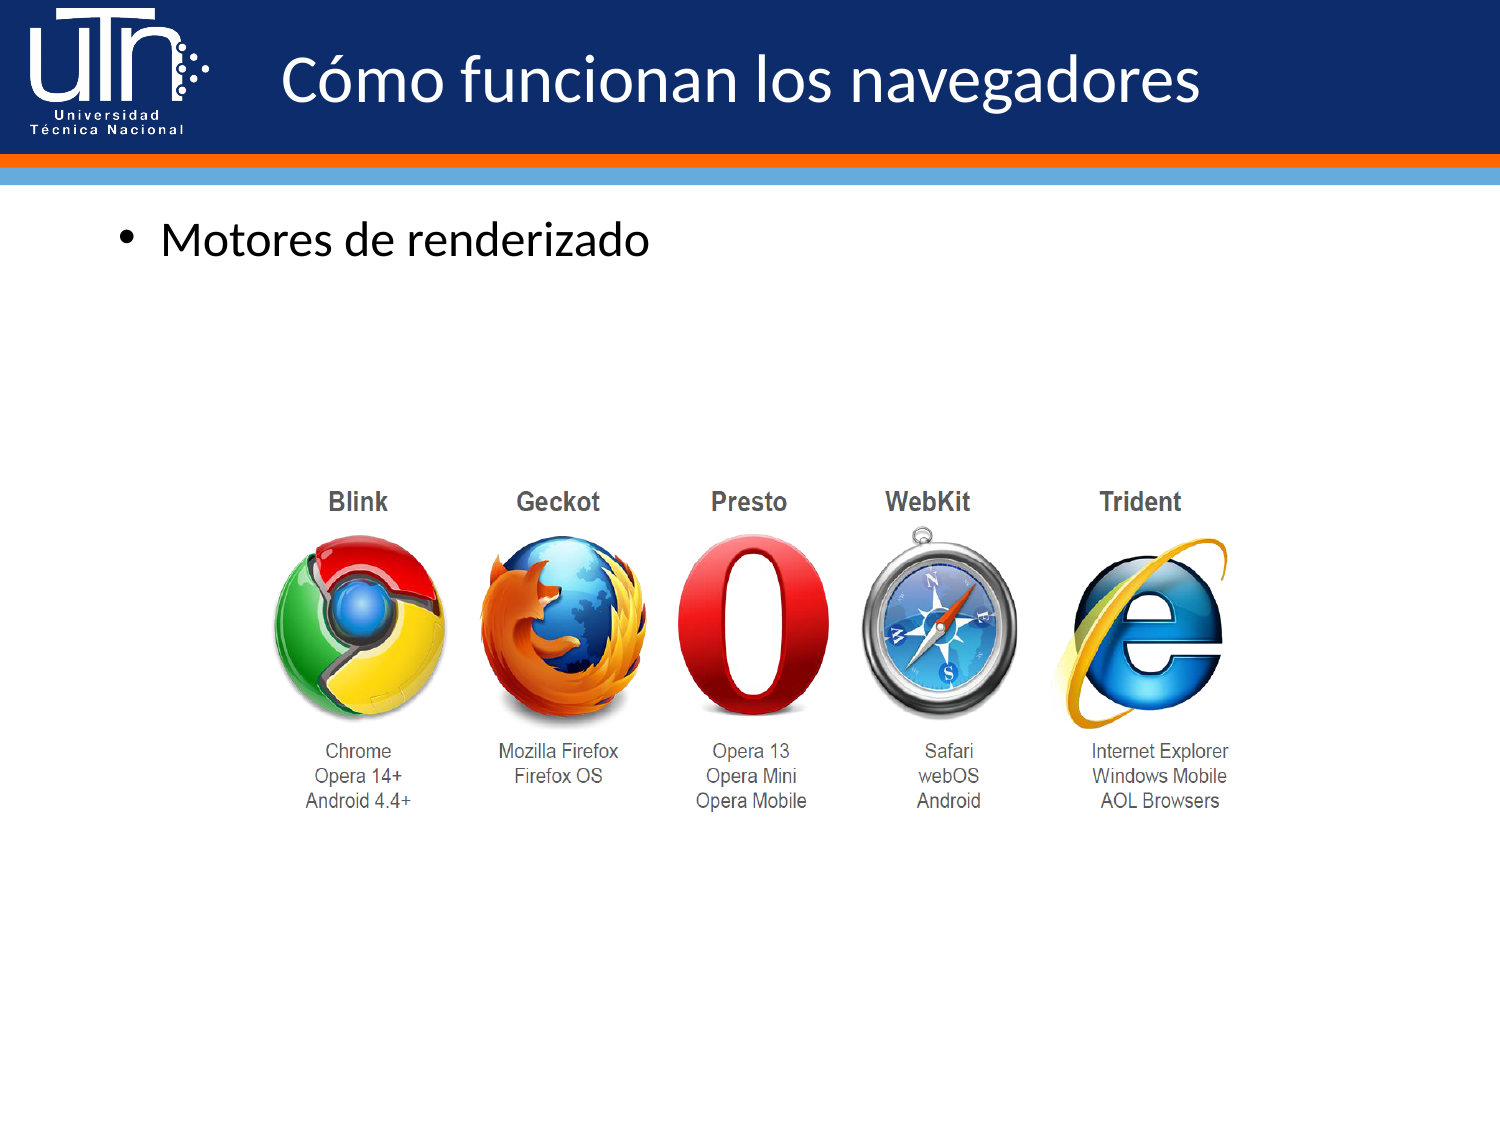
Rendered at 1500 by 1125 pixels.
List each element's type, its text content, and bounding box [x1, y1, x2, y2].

picture [235, 462, 1287, 857]
list Motores de renderizado [103, 198, 1397, 1012]
title Cómo funcionan los navegadores [0, 0, 1500, 154]
